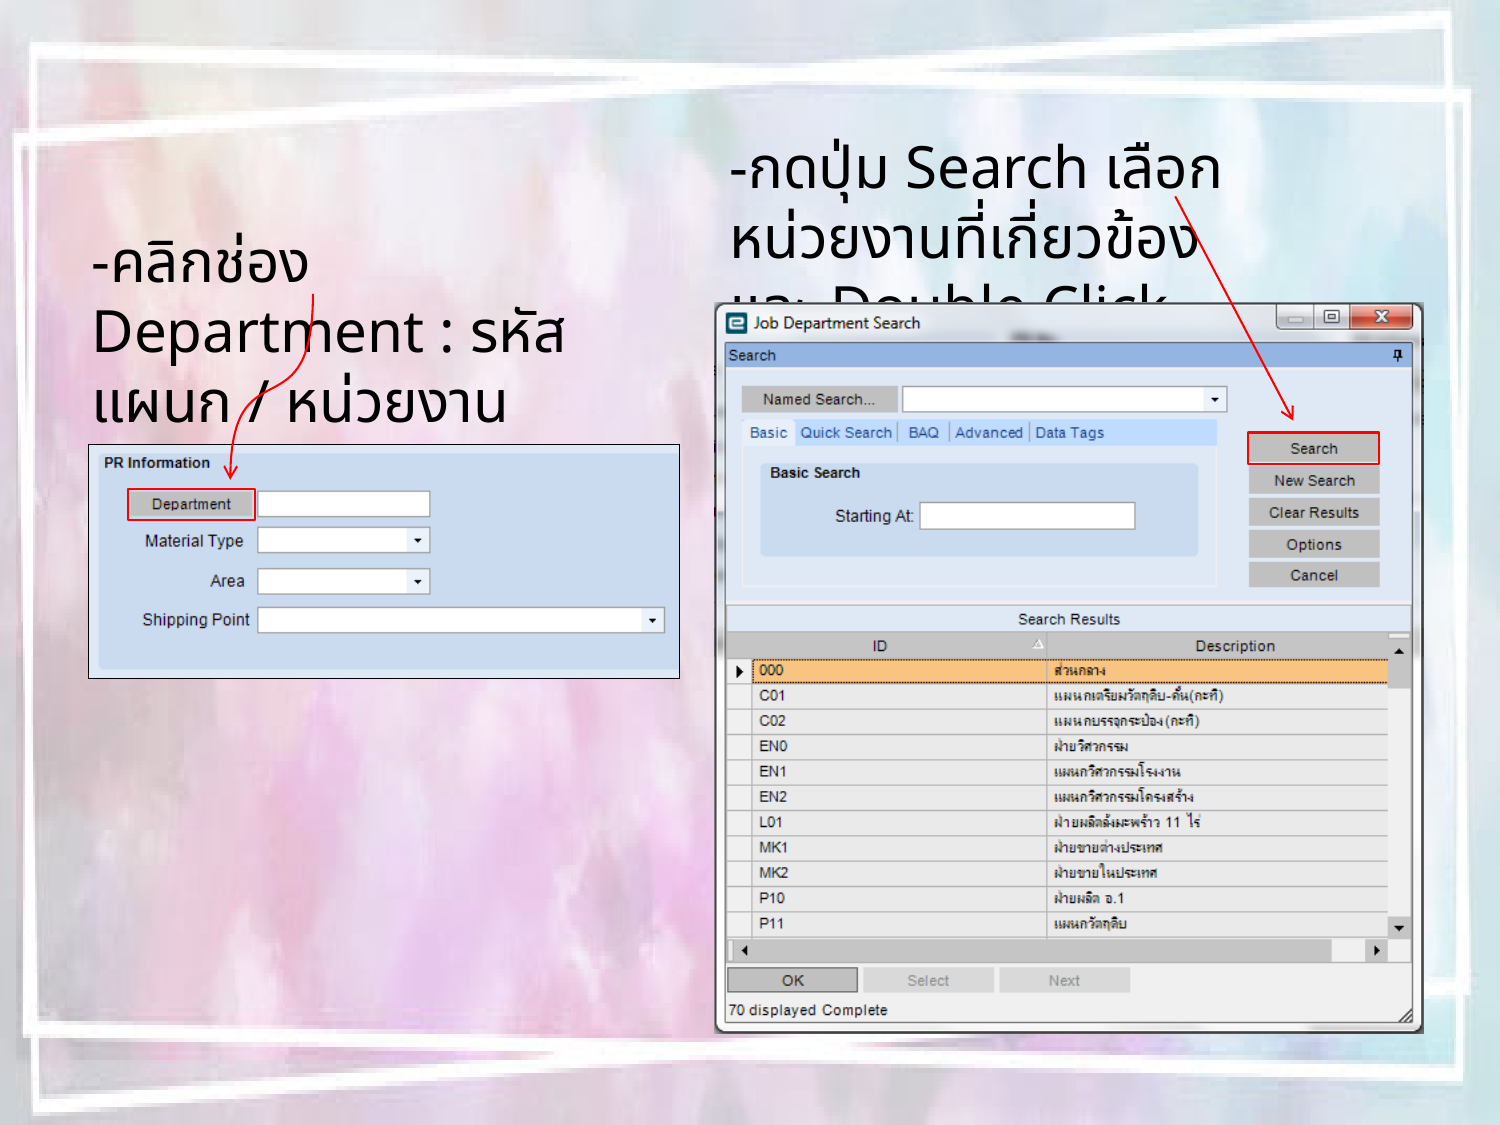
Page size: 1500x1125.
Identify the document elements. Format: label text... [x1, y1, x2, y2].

picture [0, 0, 1500, 1125]
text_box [178, 345, 365, 429]
text_box -คลิกช่อง Department : รหัสแผนก / หน่วยงาน [76, 216, 668, 442]
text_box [1174, 195, 1294, 421]
text_box -กดปุ่ม Search เลือกหน่วยงานที่เกี่ยวข้อง และ Double Click [714, 122, 1306, 302]
